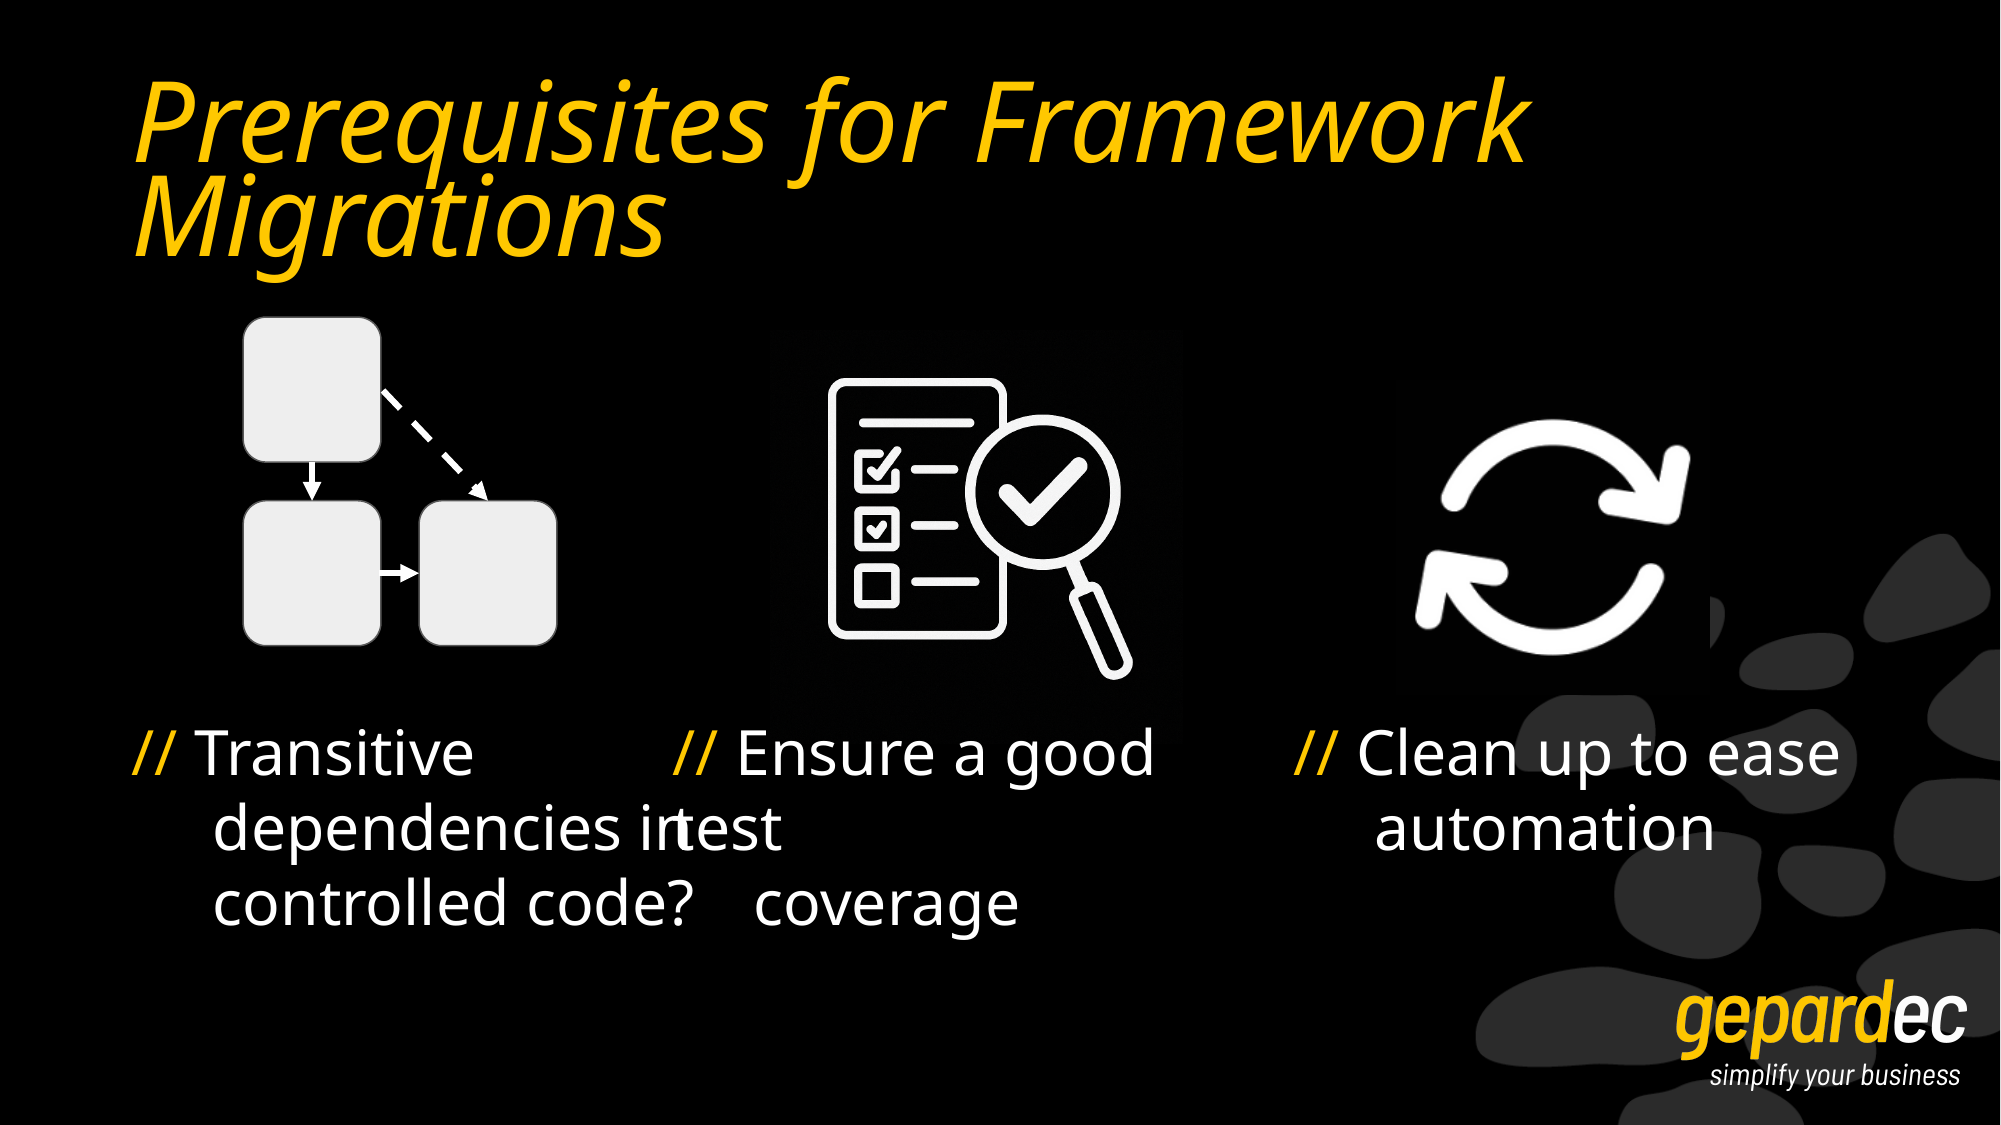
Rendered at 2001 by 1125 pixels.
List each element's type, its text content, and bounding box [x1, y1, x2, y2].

picture [0, 0, 2001, 1125]
text_box [419, 500, 557, 646]
text_box // Ensure a good test coverage [755, 698, 1296, 954]
text_box // Transitive dependencies in controlled code? [116, 698, 755, 954]
text_box // Clean up to ease automation [1296, 698, 1917, 879]
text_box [382, 390, 489, 501]
title Prerequisites for Framework Migrations [116, 98, 1884, 265]
text_box [243, 500, 381, 646]
text_box [243, 317, 381, 463]
